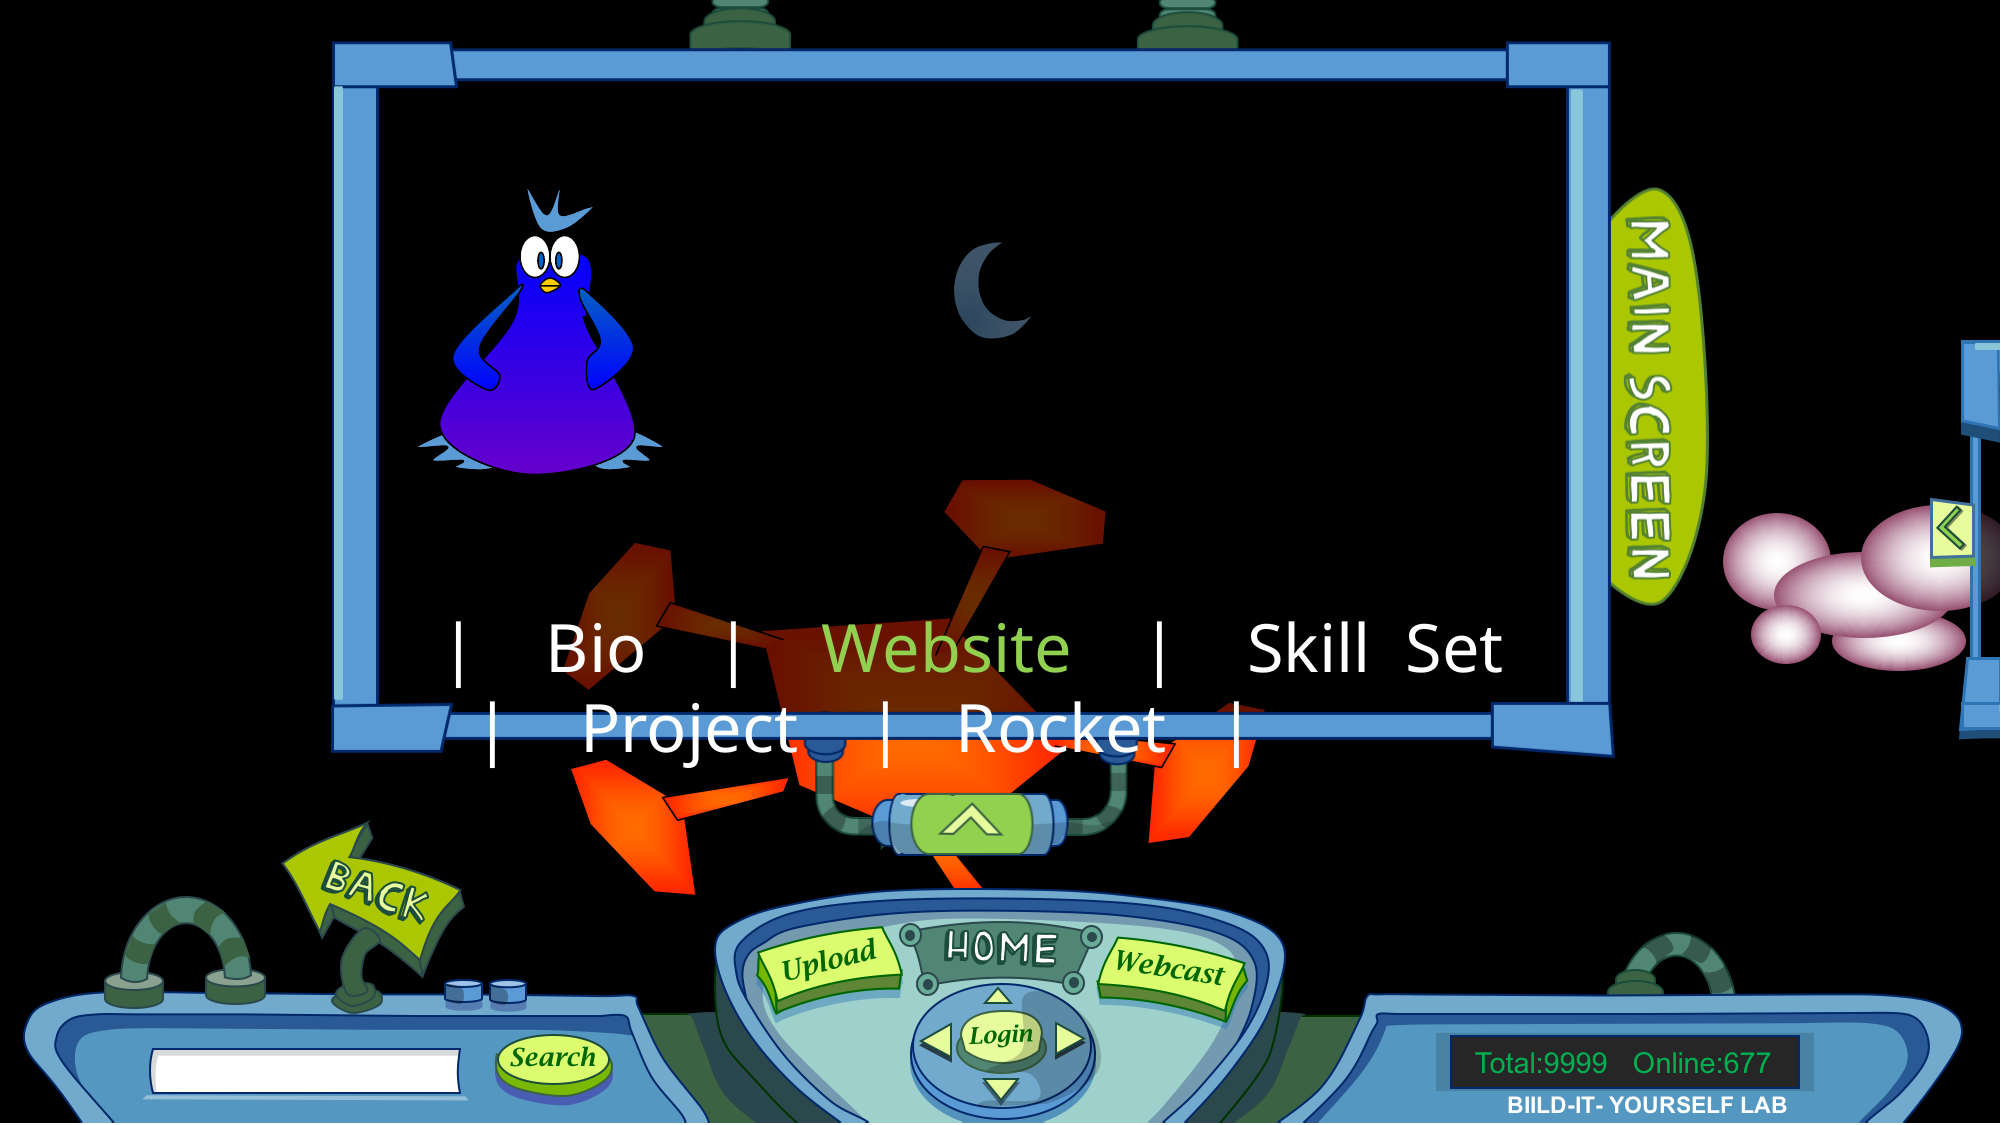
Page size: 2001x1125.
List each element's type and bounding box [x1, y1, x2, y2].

text_box [412, 184, 668, 477]
picture [0, 0, 2000, 1123]
